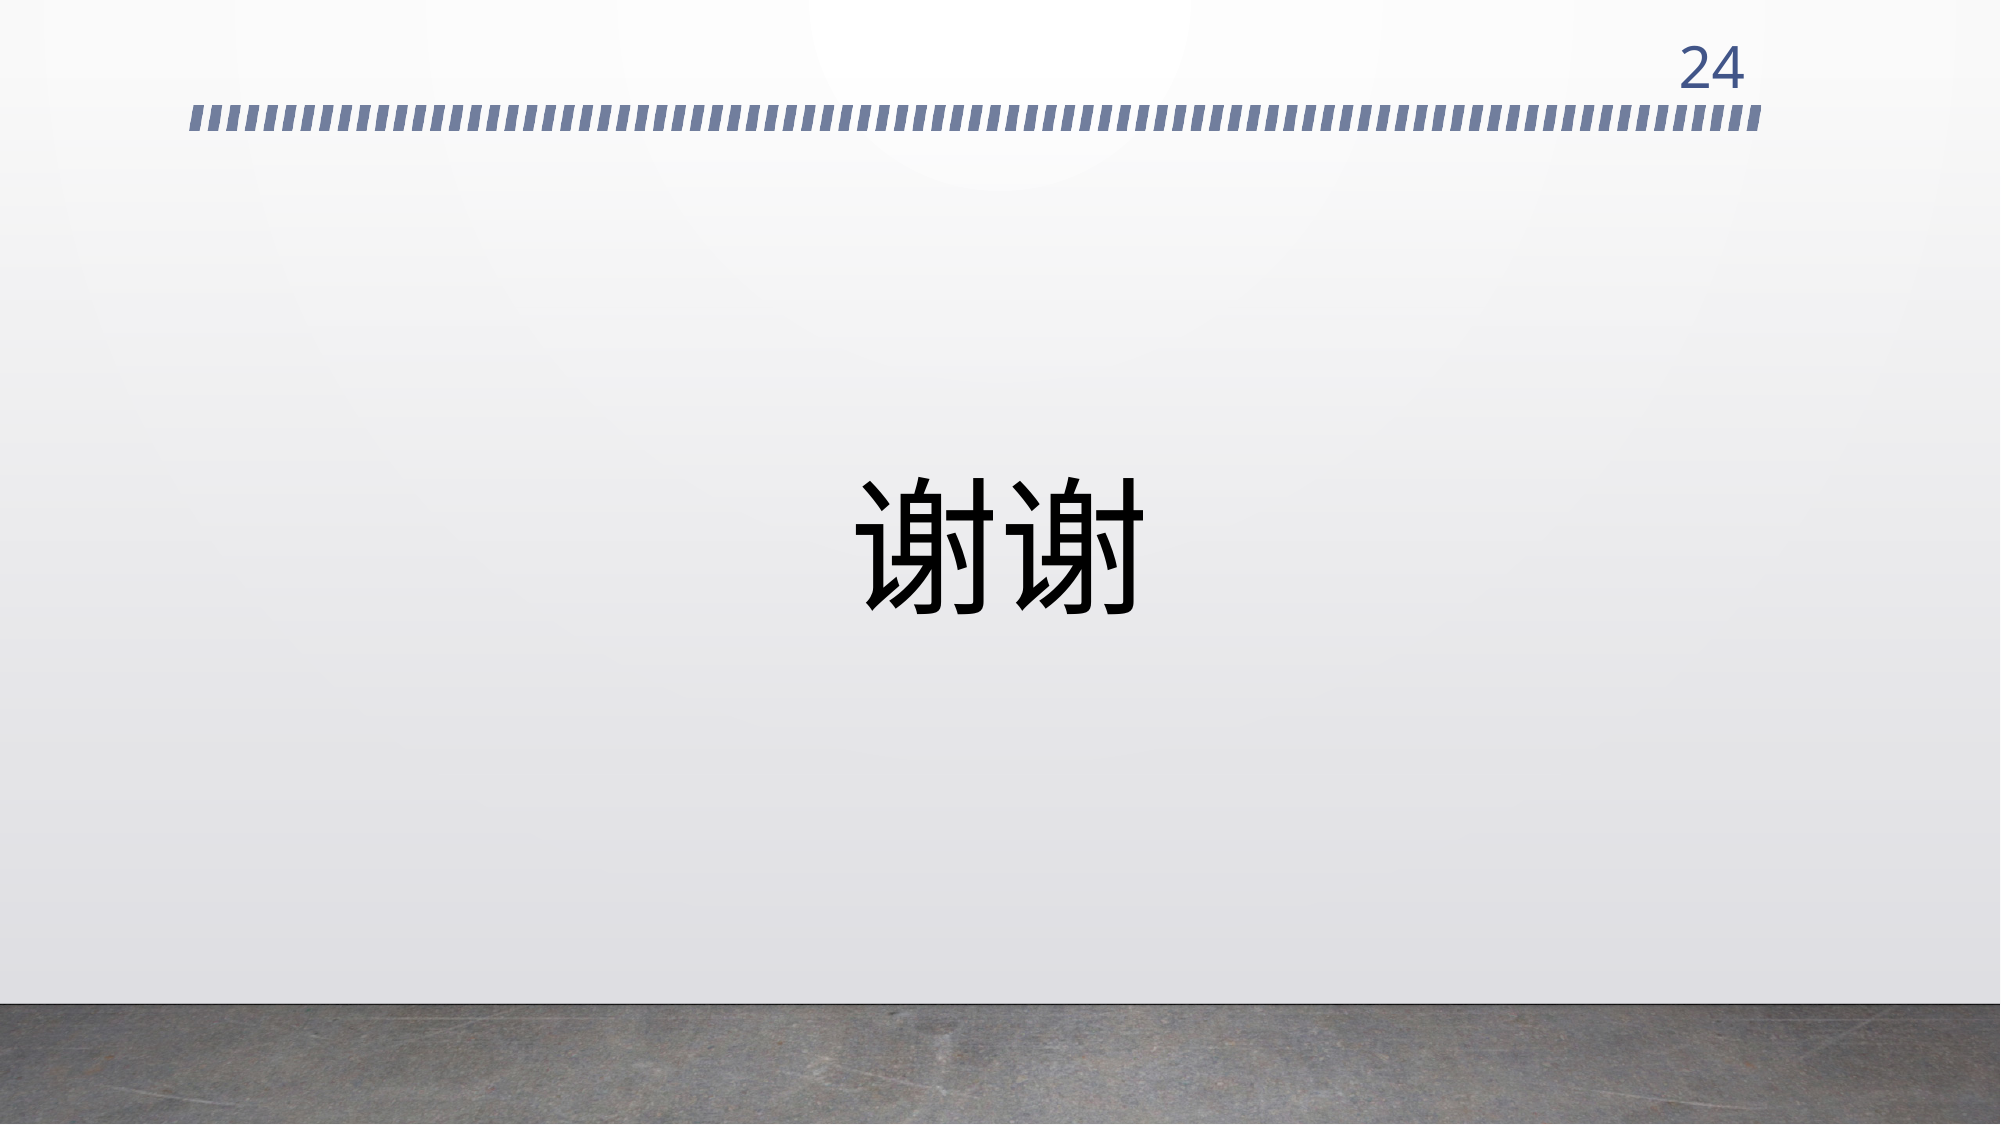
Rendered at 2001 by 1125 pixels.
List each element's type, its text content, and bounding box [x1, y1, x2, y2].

slide_number 24 [1626, 22, 1760, 106]
title 谢谢 [249, 327, 1750, 782]
picture [0, 1004, 2000, 1124]
